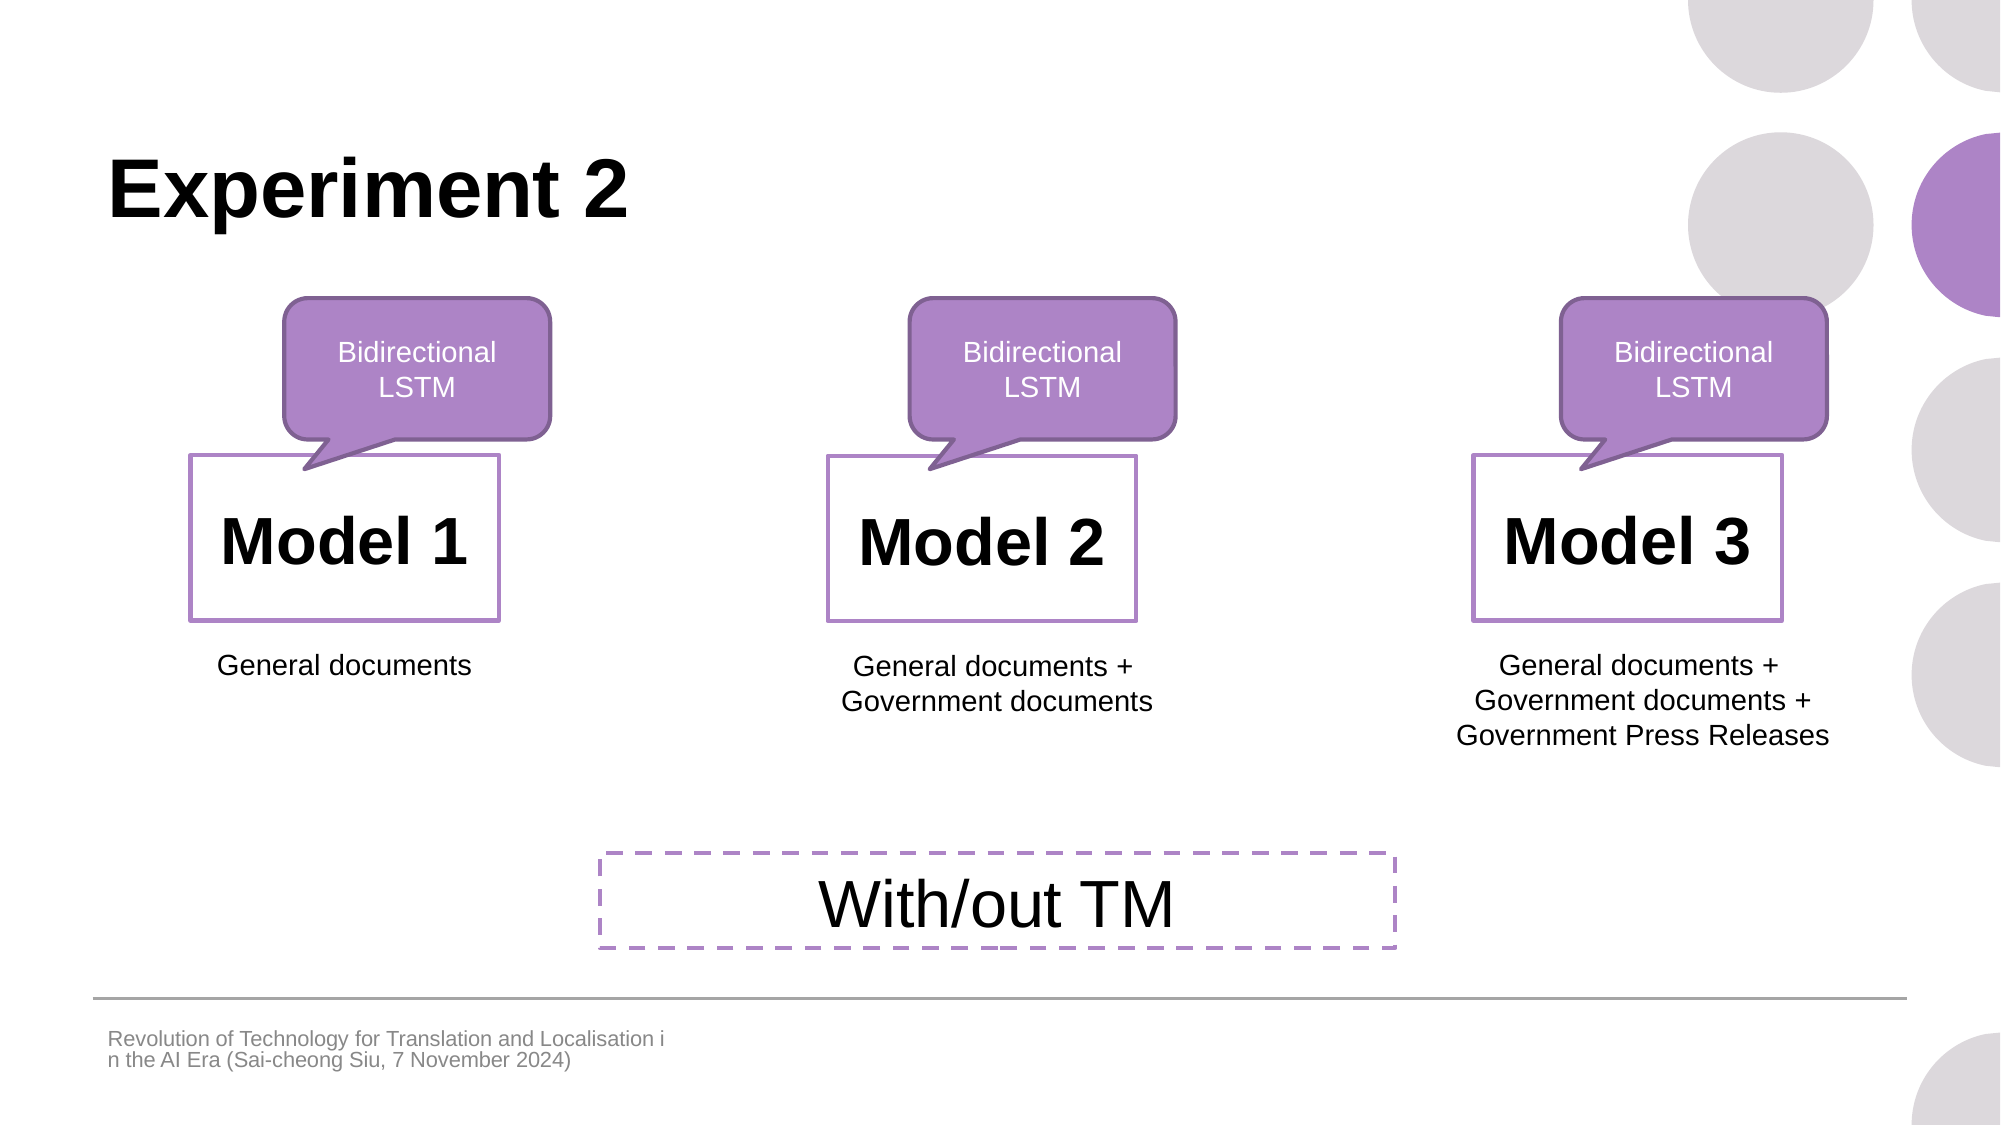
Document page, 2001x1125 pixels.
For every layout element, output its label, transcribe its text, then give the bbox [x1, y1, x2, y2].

footer Revolution of Technology for Translation and Localisation in the AI Era (Sai-cheong Siu, 7 November 2024) [92, 1007, 685, 1068]
text_box General documents + Government documents + Government Press Releases [1441, 638, 1846, 759]
text_box Model 2 [826, 454, 1138, 623]
text_box With/out TM [598, 851, 1397, 950]
text_box Model 3 [1471, 453, 1784, 623]
title Experiment 2 [92, 126, 1297, 335]
text_box Bidirectional LSTM [907, 296, 1178, 472]
text_box General documents + Government documents [826, 639, 1169, 725]
text_box General documents [202, 639, 488, 689]
text_box Bidirectional LSTM [282, 296, 553, 472]
text_box Model 1 [188, 453, 501, 623]
text_box Bidirectional LSTM [1558, 296, 1830, 472]
